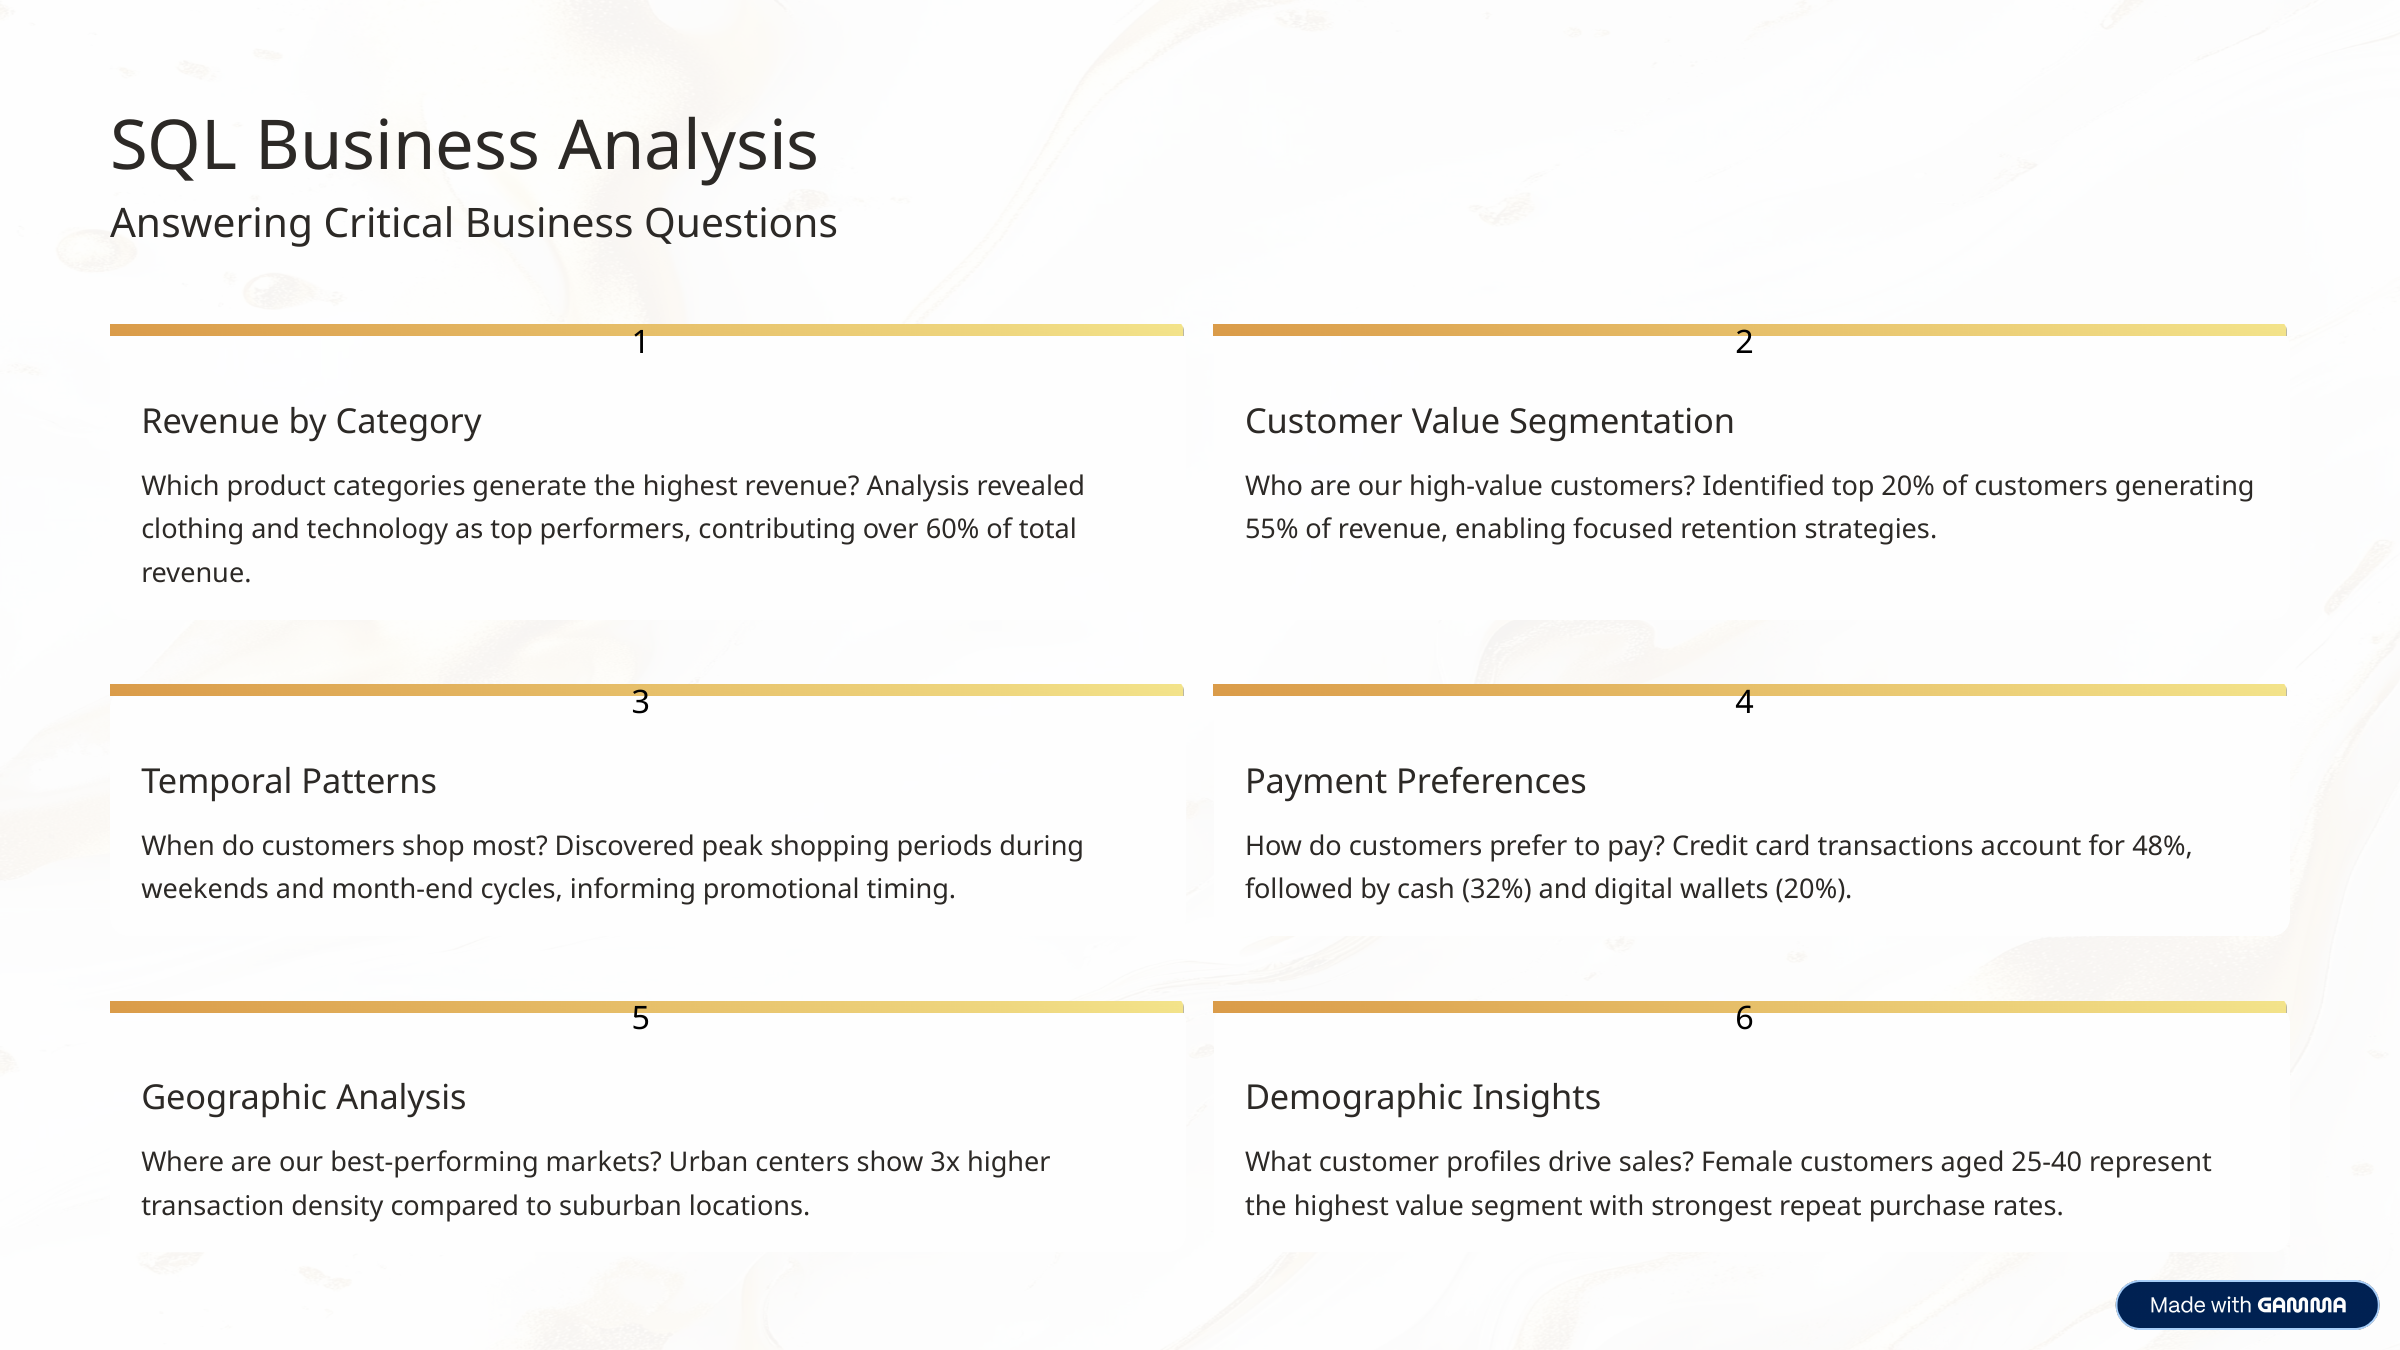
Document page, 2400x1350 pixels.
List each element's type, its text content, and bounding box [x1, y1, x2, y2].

text_box Where are our best-performing markets? Urban centers show 3x higher transaction density compared to suburban locations. [141, 1133, 1155, 1222]
text_box Answering Critical Business Questions [109, 194, 876, 247]
picture [2106, 1271, 2389, 1339]
picture [1213, 963, 2291, 1047]
text_box Which product categories generate the highest revenue? Analysis revealed clothing and technology as top performers, contributing over 60% of total revenue. [141, 456, 1155, 589]
picture [109, 963, 1187, 1047]
text_box Temporal Patterns [141, 757, 485, 801]
picture [109, 287, 1187, 370]
text_box [1213, 1017, 2291, 1253]
text_box Payment Preferences [1244, 757, 1604, 801]
text_box [109, 700, 1187, 937]
text_box What customer profiles drive sales? Female customers aged 25-40 represent the highest value segment with strongest repeat purchase rates. [1244, 1133, 2259, 1222]
picture [1213, 647, 2291, 731]
text_box [109, 340, 1187, 620]
text_box How do customers prefer to pay? Credit card transactions account for 48%, followed by cash (32%) and digital wallets (20%). [1244, 816, 2259, 905]
text_box Revenue by Category [141, 397, 495, 441]
picture [109, 647, 1187, 731]
text_box [1213, 700, 2291, 937]
text_box When do customers shop most? Discovered peak shopping periods during weekends and month-end cycles, informing promotional timing. [141, 816, 1155, 905]
text_box Demographic Insights [1245, 1073, 1608, 1117]
picture [1213, 287, 2291, 370]
text_box Geographic Analysis [141, 1073, 485, 1117]
text_box Who are our high-value customers? Identified top 20% of customers generating 55% of revenue, enabling focused retention strategies. [1244, 456, 2259, 545]
text_box Customer Value Segmentation [1245, 397, 1749, 441]
text_box [1213, 340, 2291, 620]
text_box SQL Business Analysis [110, 97, 854, 184]
text_box [109, 1017, 1187, 1253]
